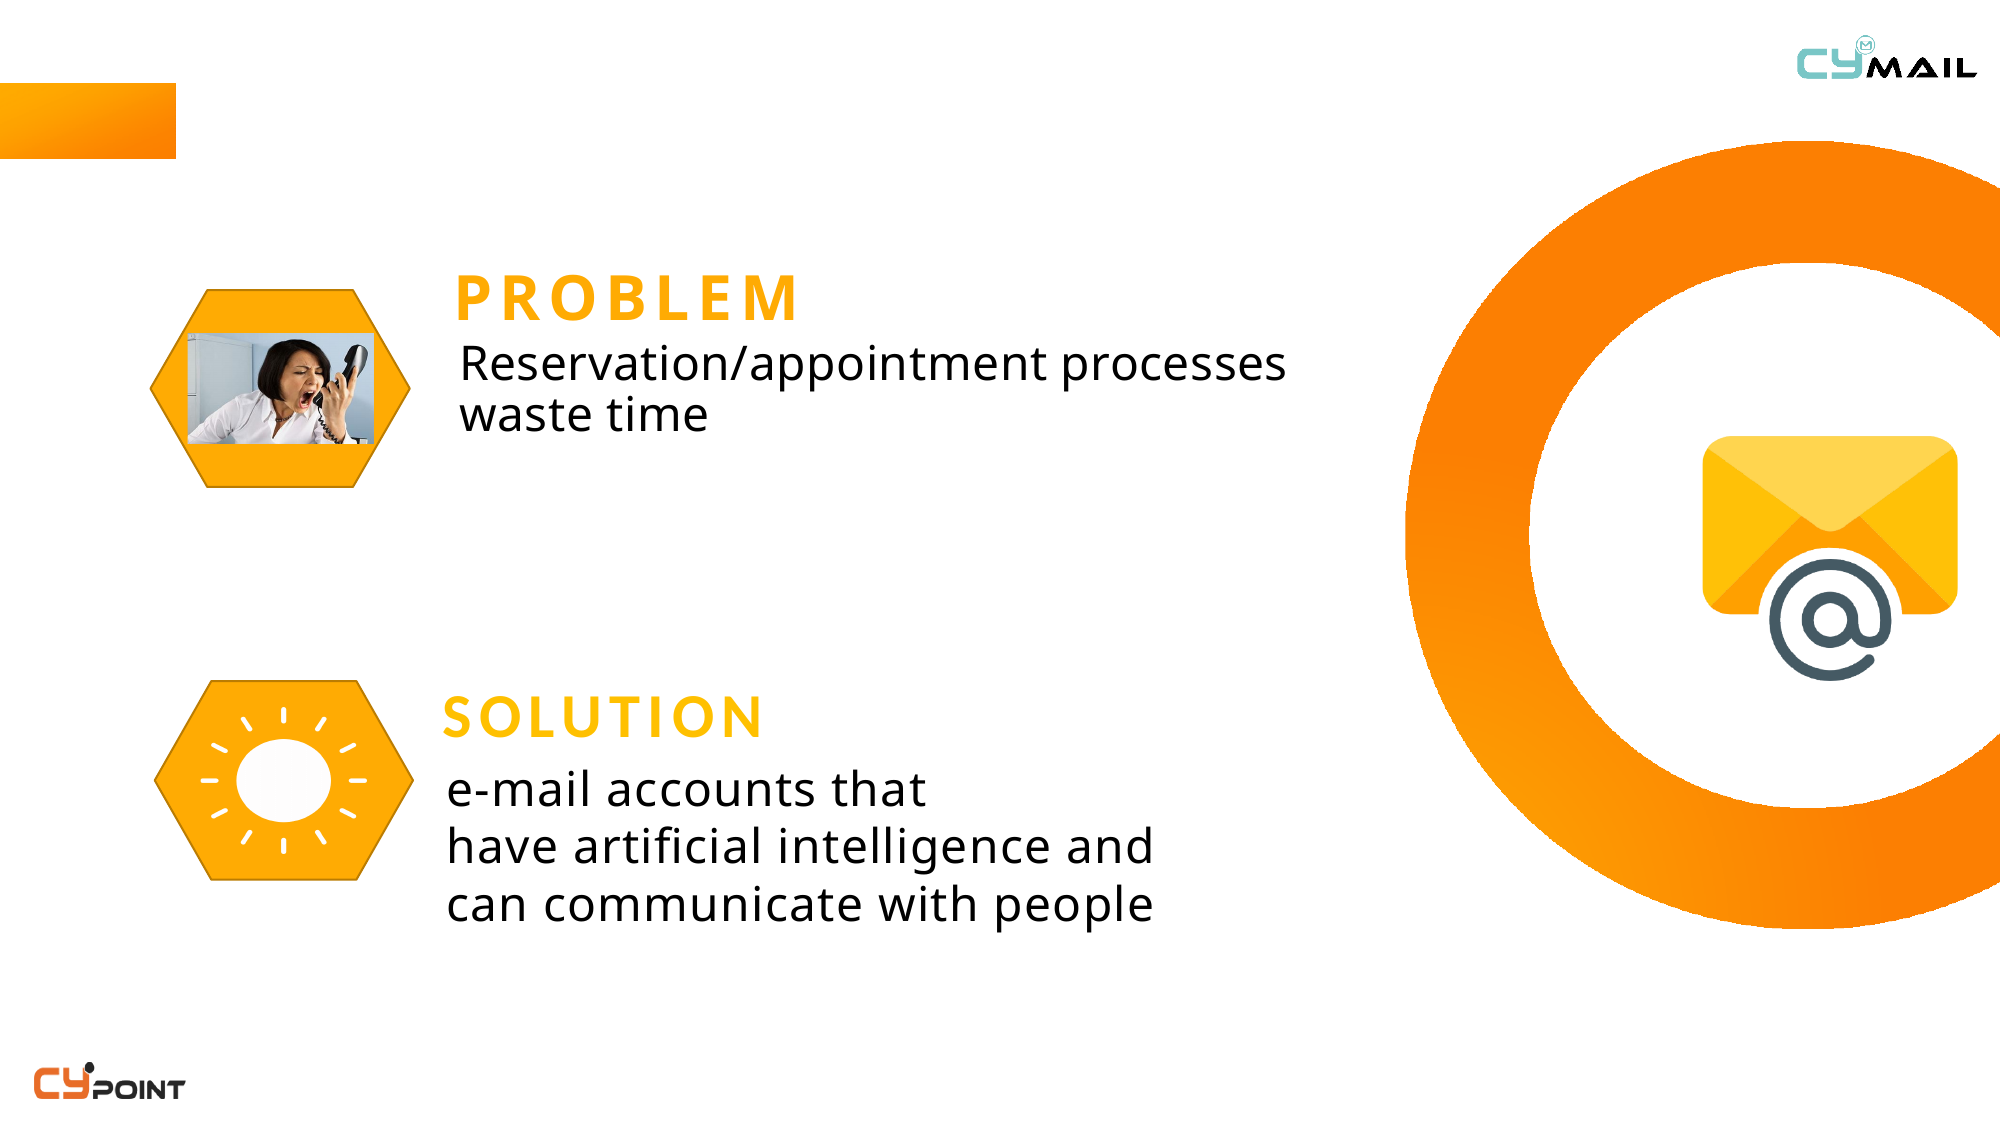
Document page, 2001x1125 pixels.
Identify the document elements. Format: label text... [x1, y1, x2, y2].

text_box PROBLEM [451, 255, 821, 333]
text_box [149, 289, 411, 488]
text_box [34, 1062, 186, 1099]
text_box [1797, 35, 1978, 79]
text_box SOLUTION [440, 672, 811, 750]
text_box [154, 680, 414, 880]
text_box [1404, 141, 2000, 929]
text_box e-mail accounts that have artificial intelligence and can communicate with people [446, 756, 1248, 989]
text_box Reservation/appointment processes waste time [457, 329, 1321, 442]
text_box [0, 83, 176, 159]
